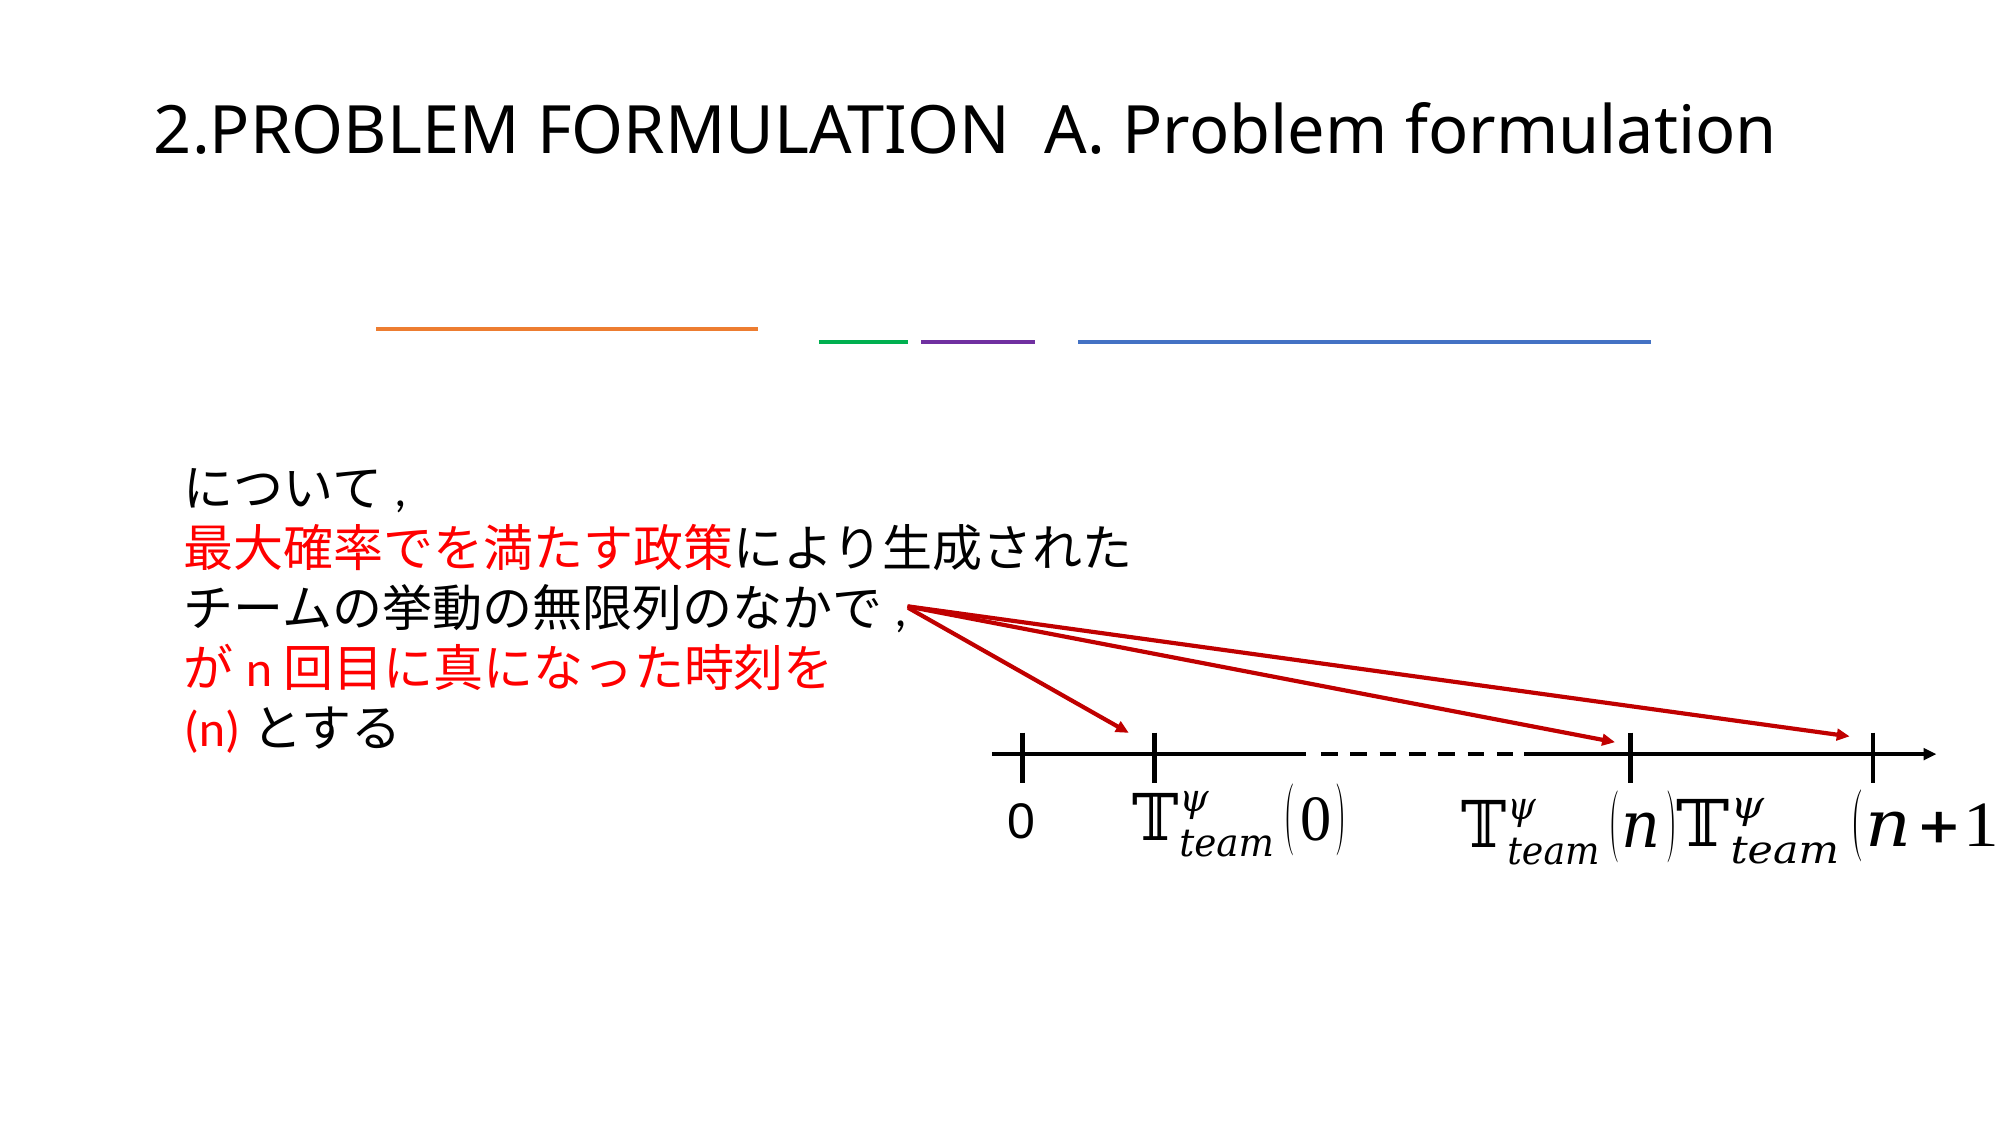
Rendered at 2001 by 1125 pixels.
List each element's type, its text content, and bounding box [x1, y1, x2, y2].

text_box 0 [992, 781, 1078, 856]
title 2.PROBLEM FORMULATION A. Problem formulation [138, 23, 1864, 241]
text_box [907, 606, 1615, 743]
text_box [908, 606, 1850, 737]
